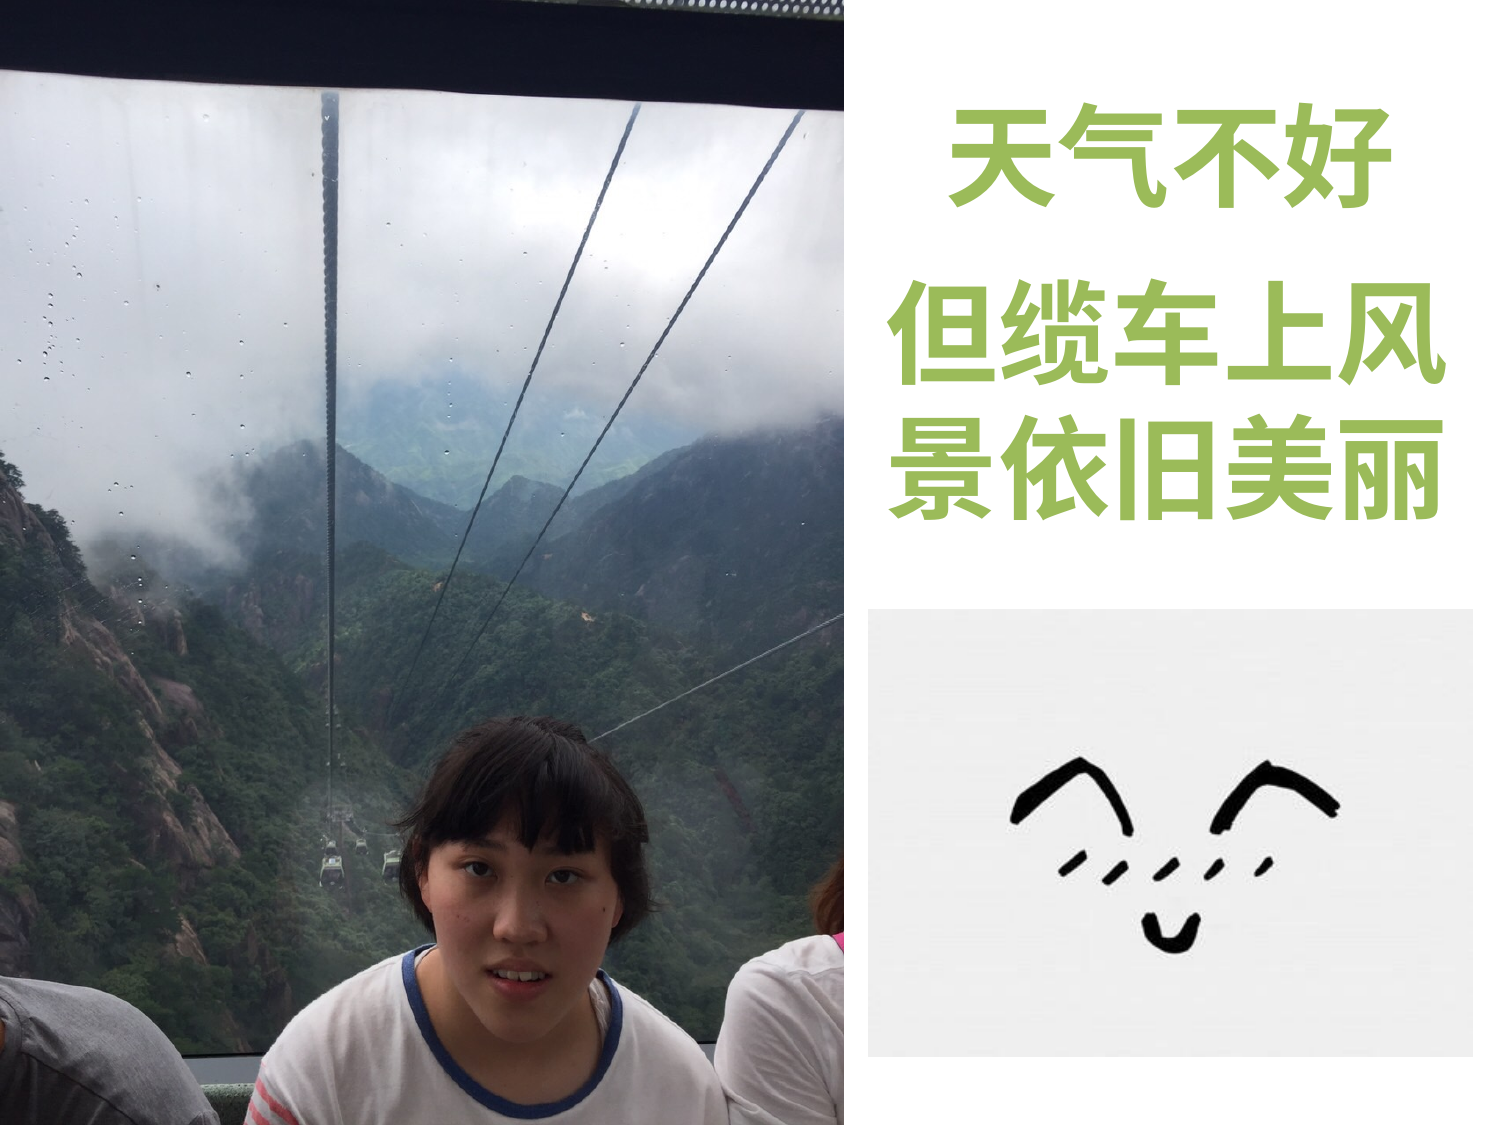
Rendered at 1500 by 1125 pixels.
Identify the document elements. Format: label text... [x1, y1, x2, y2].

text_box 但缆车上风景依旧美丽 [856, 255, 1478, 541]
picture [0, 0, 844, 1125]
picture [867, 609, 1473, 1057]
text_box 天气不好 [930, 78, 1411, 229]
